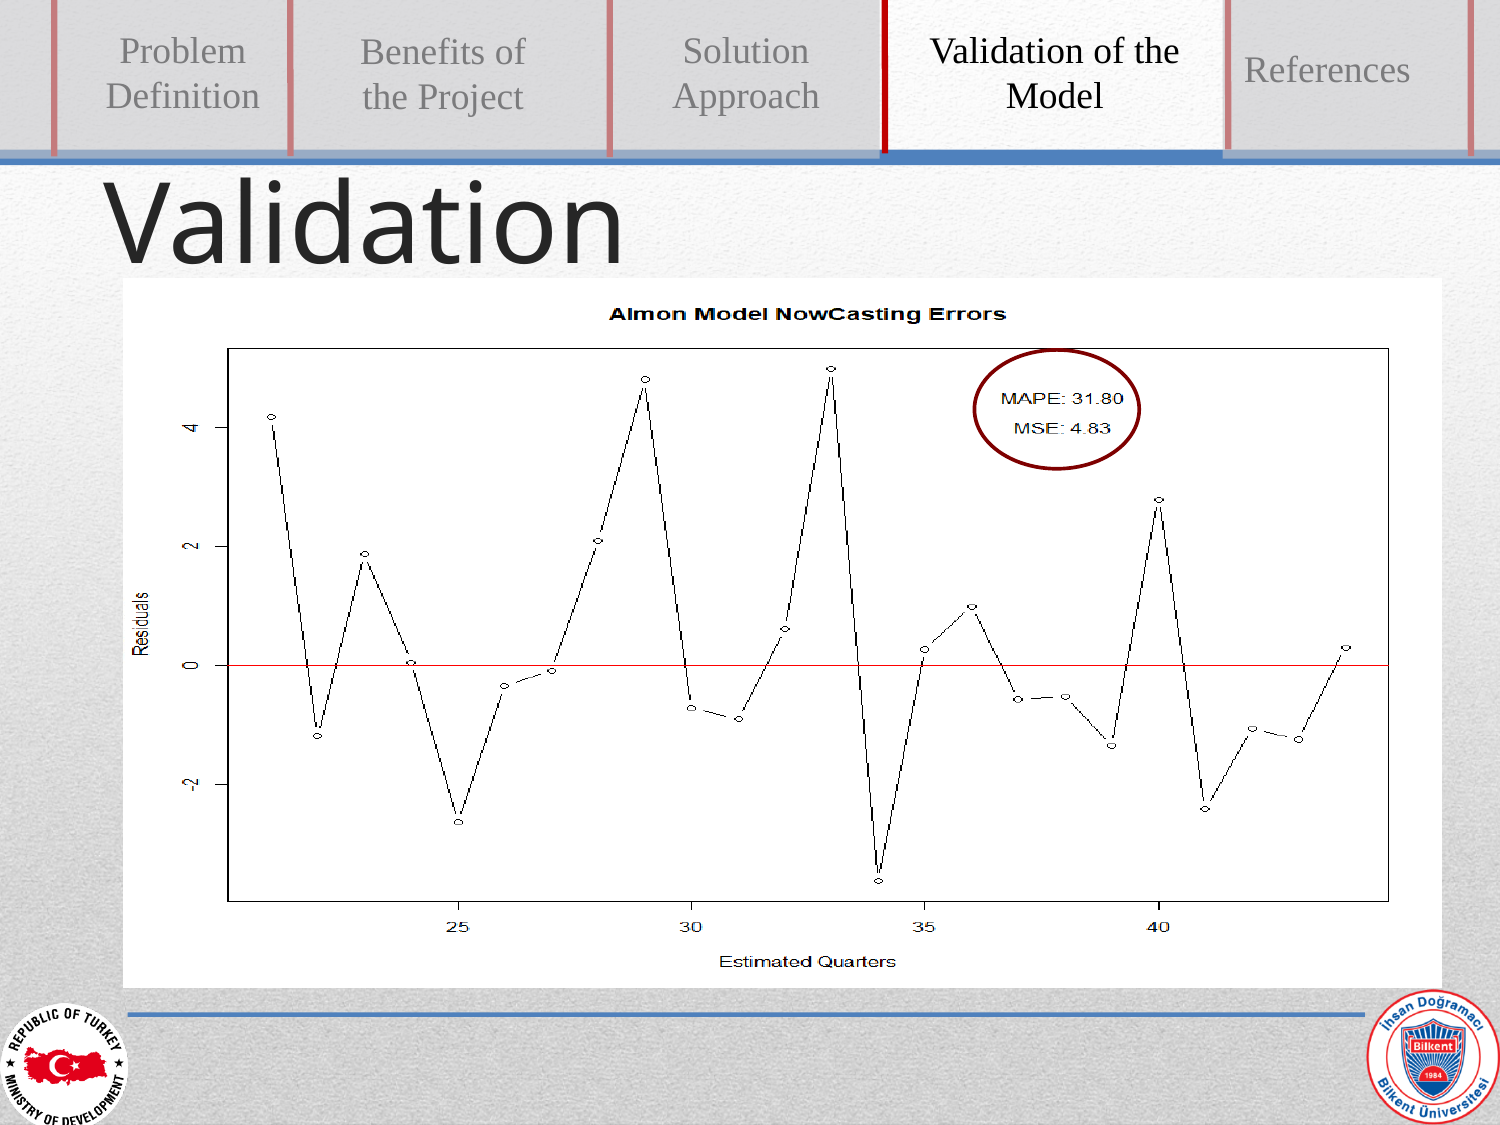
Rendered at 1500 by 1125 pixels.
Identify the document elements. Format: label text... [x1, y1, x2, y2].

picture [888, 0, 1222, 149]
text_box Validation [88, 30, 1201, 294]
picture [0, 166, 1500, 1125]
